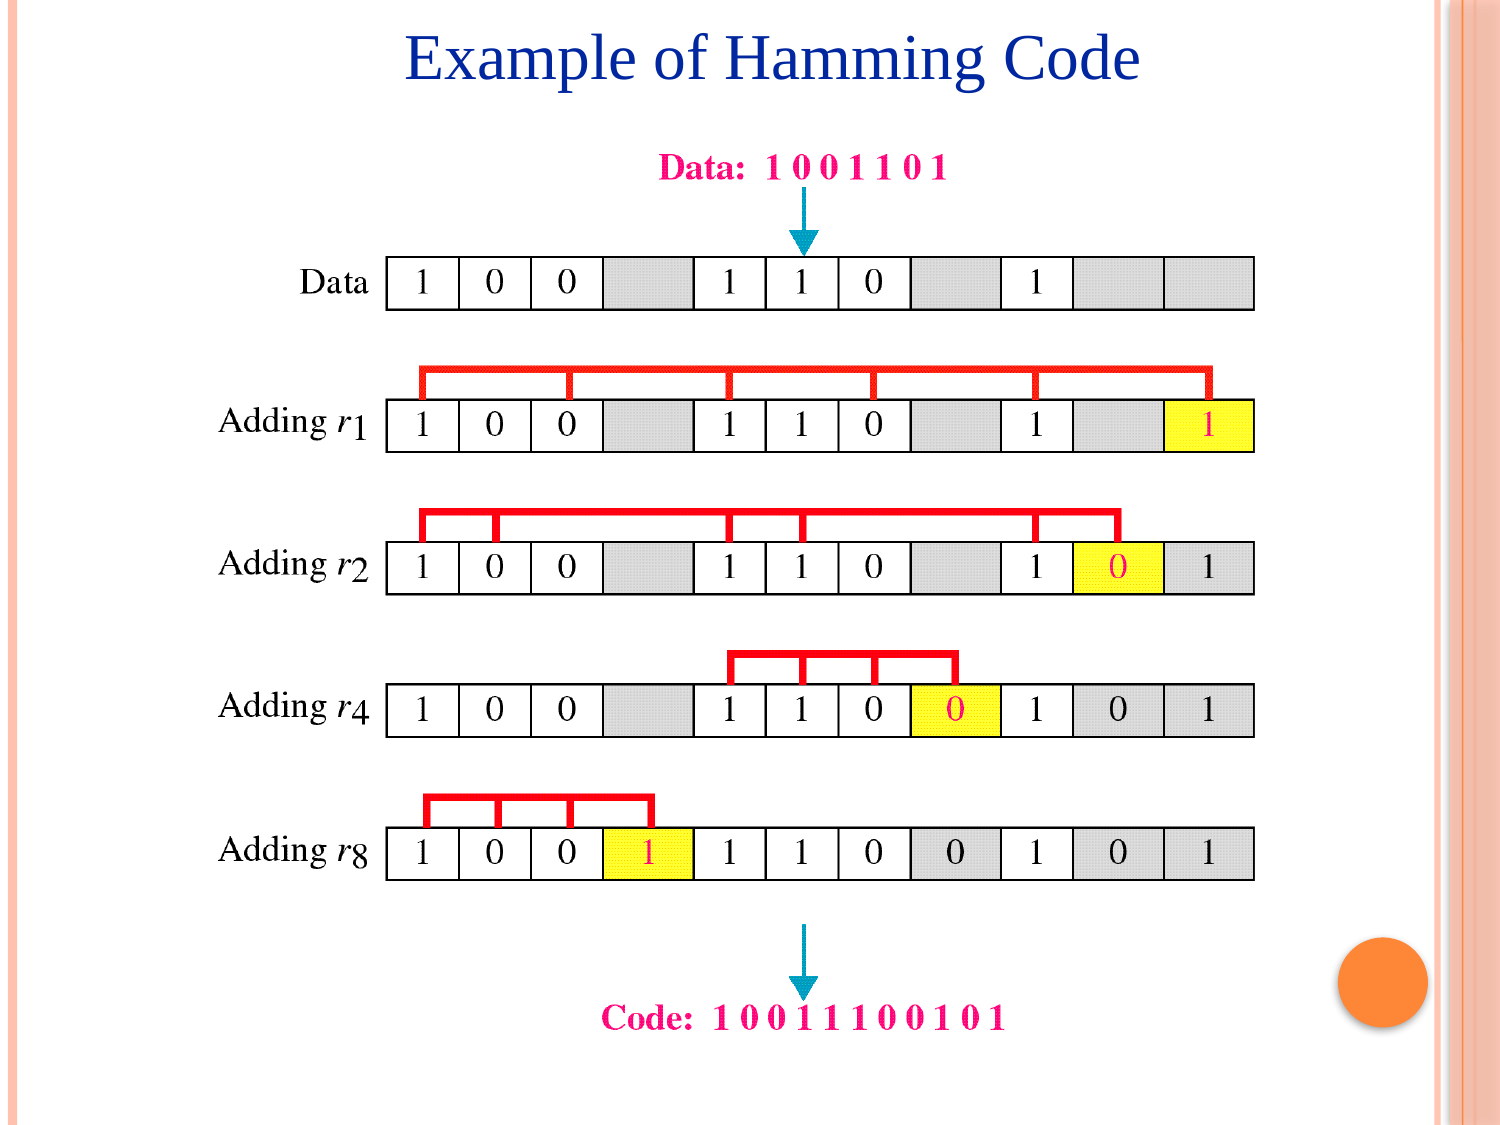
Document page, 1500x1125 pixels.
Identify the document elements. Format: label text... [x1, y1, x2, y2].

picture [215, 144, 1256, 1039]
text_box Example of Hamming Code [390, 6, 1157, 100]
